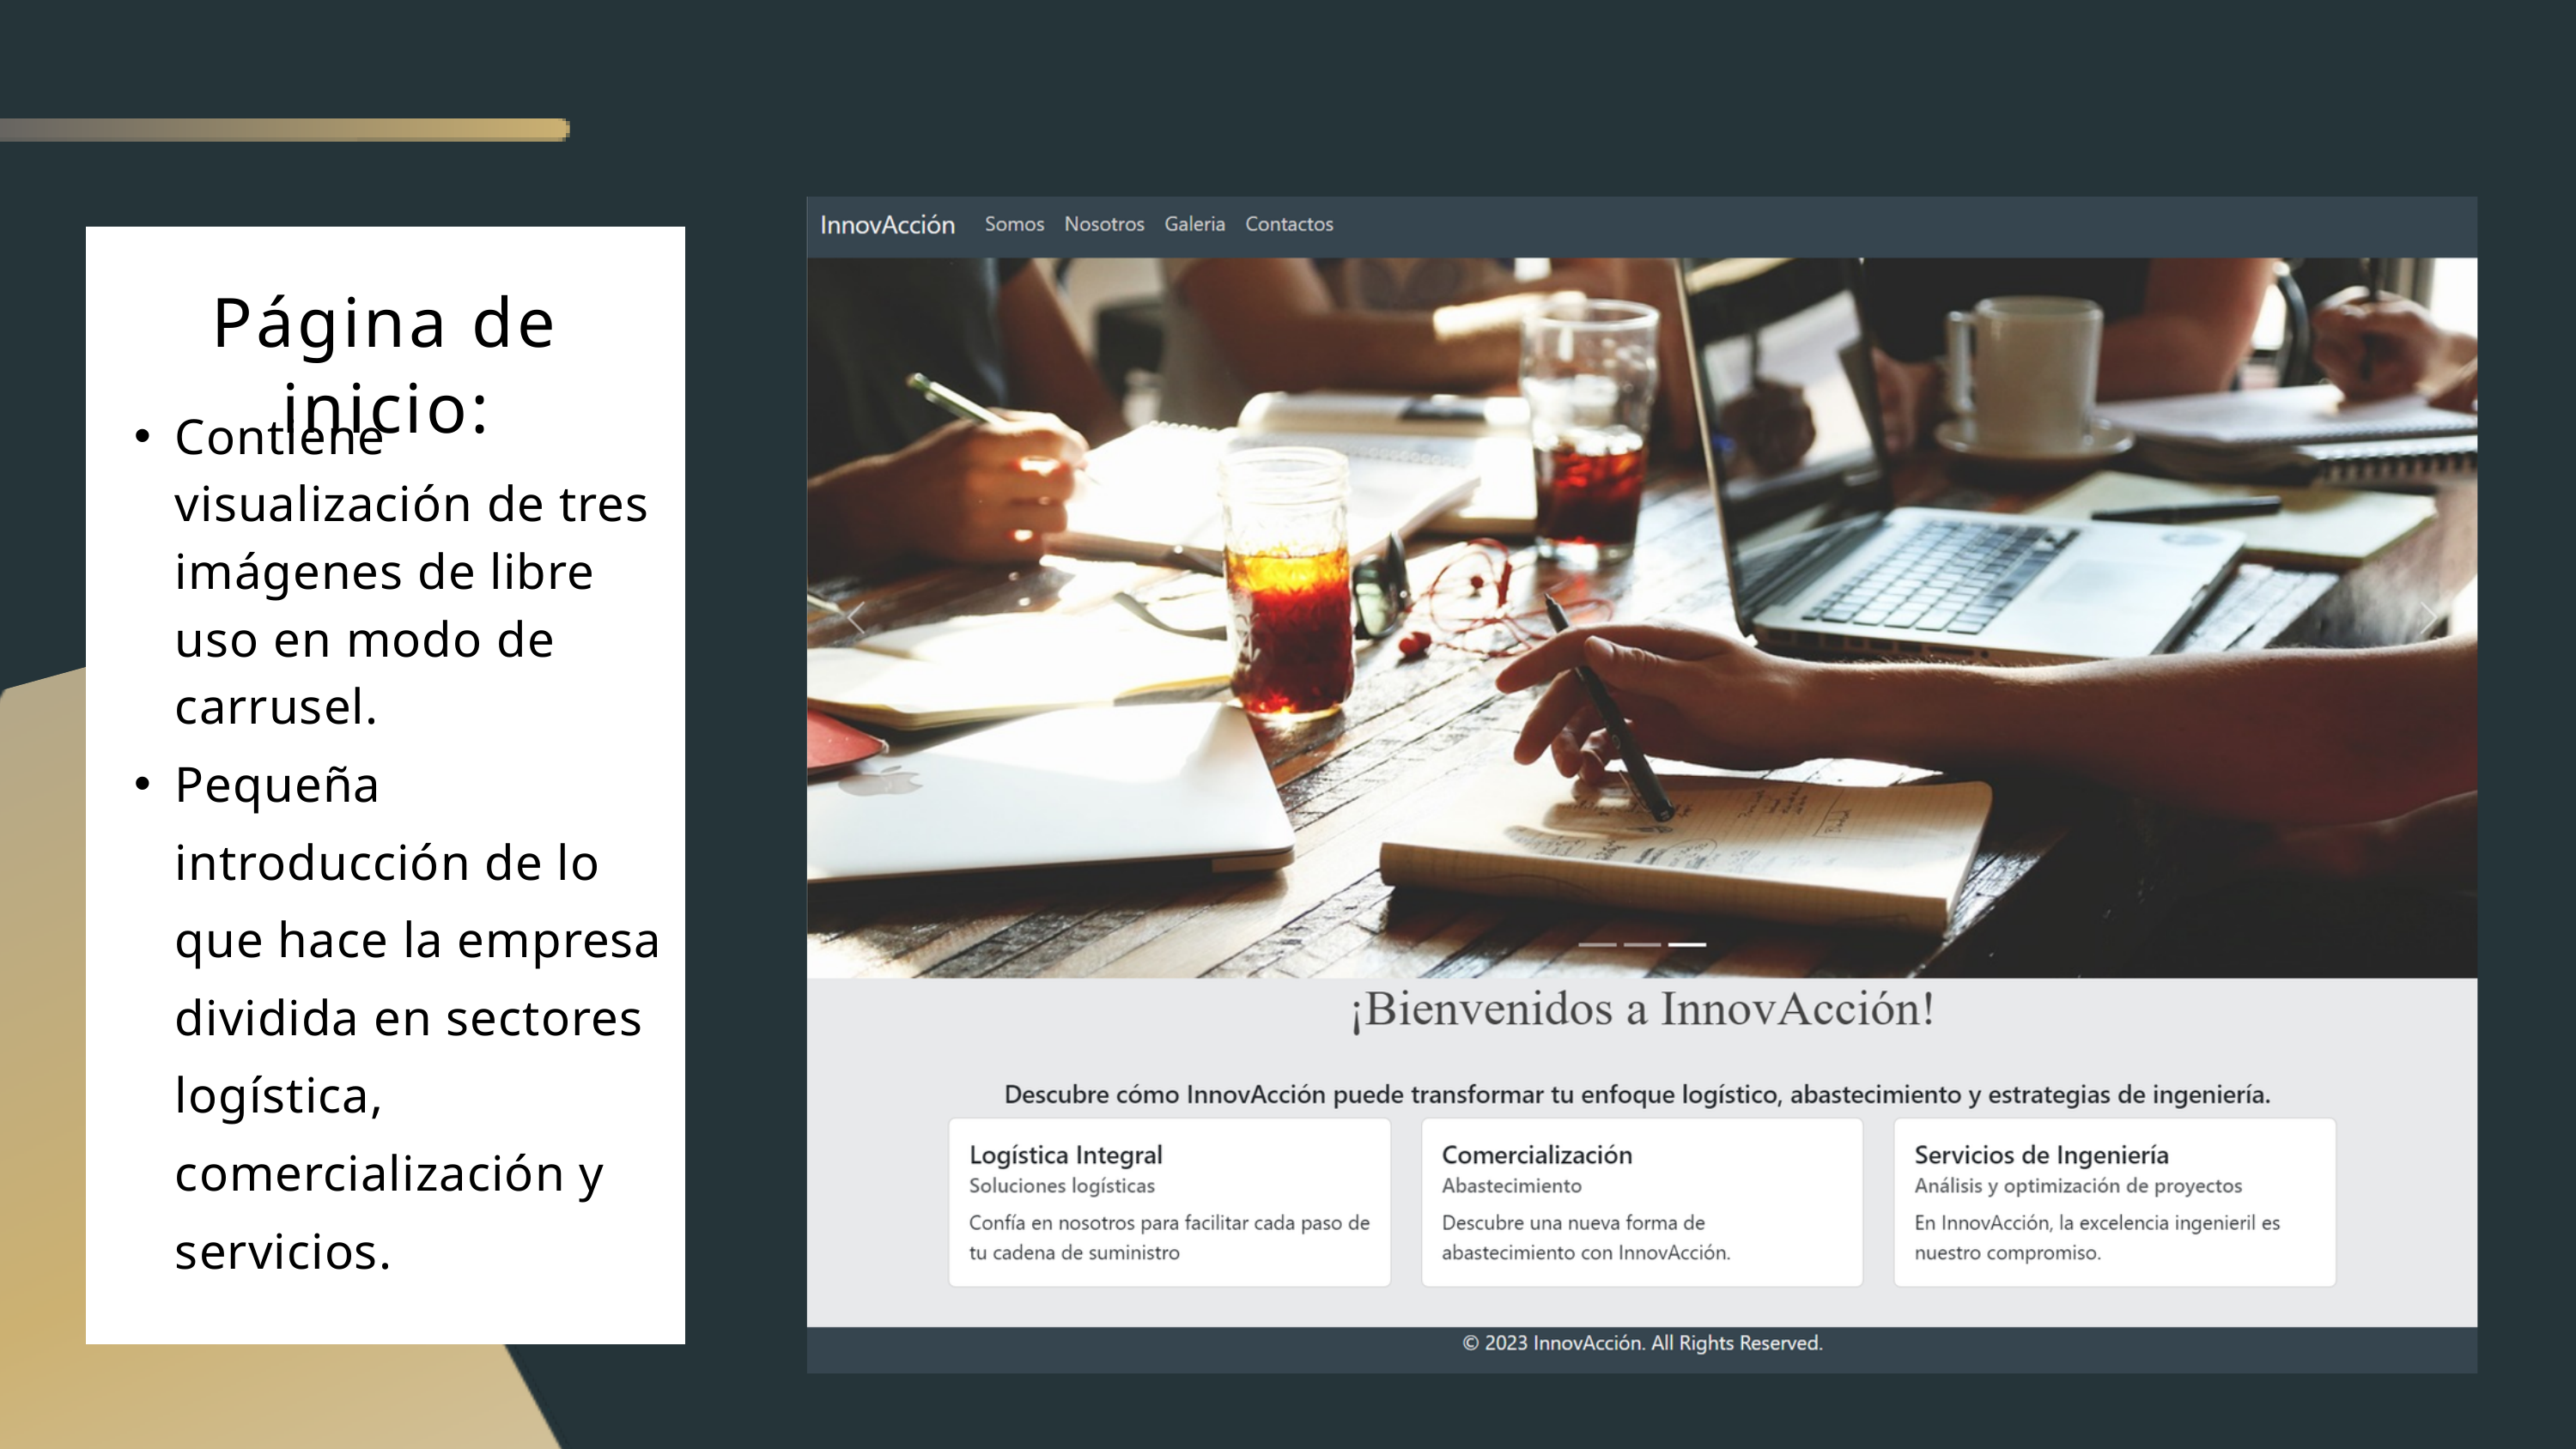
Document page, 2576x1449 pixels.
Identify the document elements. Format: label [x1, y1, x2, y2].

text_box [0, 668, 775, 1449]
text_box [806, 197, 2478, 1373]
text_box [0, 118, 570, 142]
text_box [85, 226, 686, 1344]
